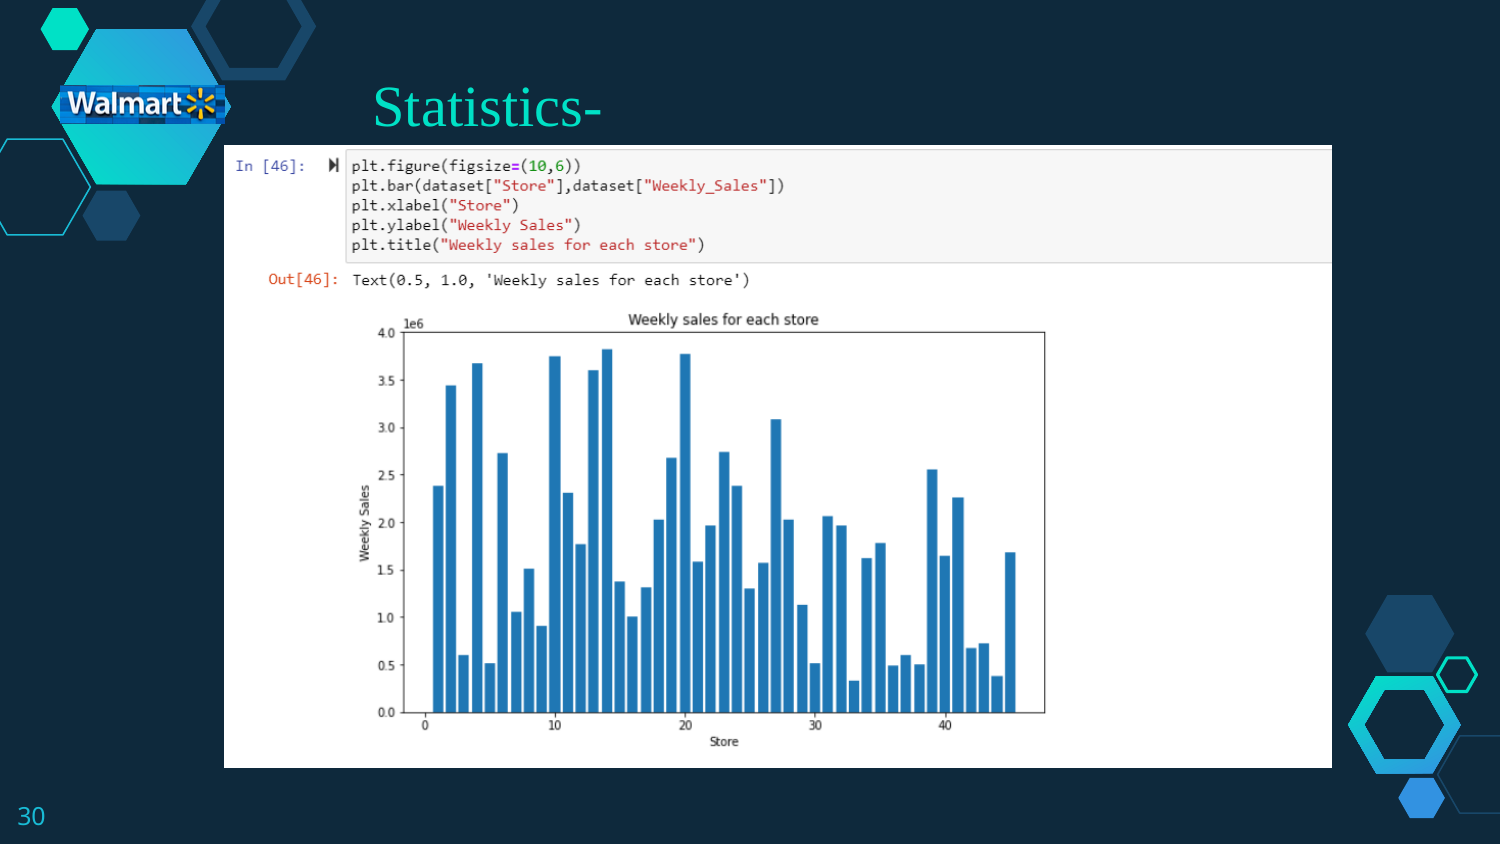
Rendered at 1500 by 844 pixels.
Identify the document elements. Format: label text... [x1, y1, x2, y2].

text_box Statistics- [357, 60, 1103, 144]
picture [224, 145, 1333, 768]
picture [59, 85, 226, 124]
slide_number 30 [2, 785, 93, 844]
